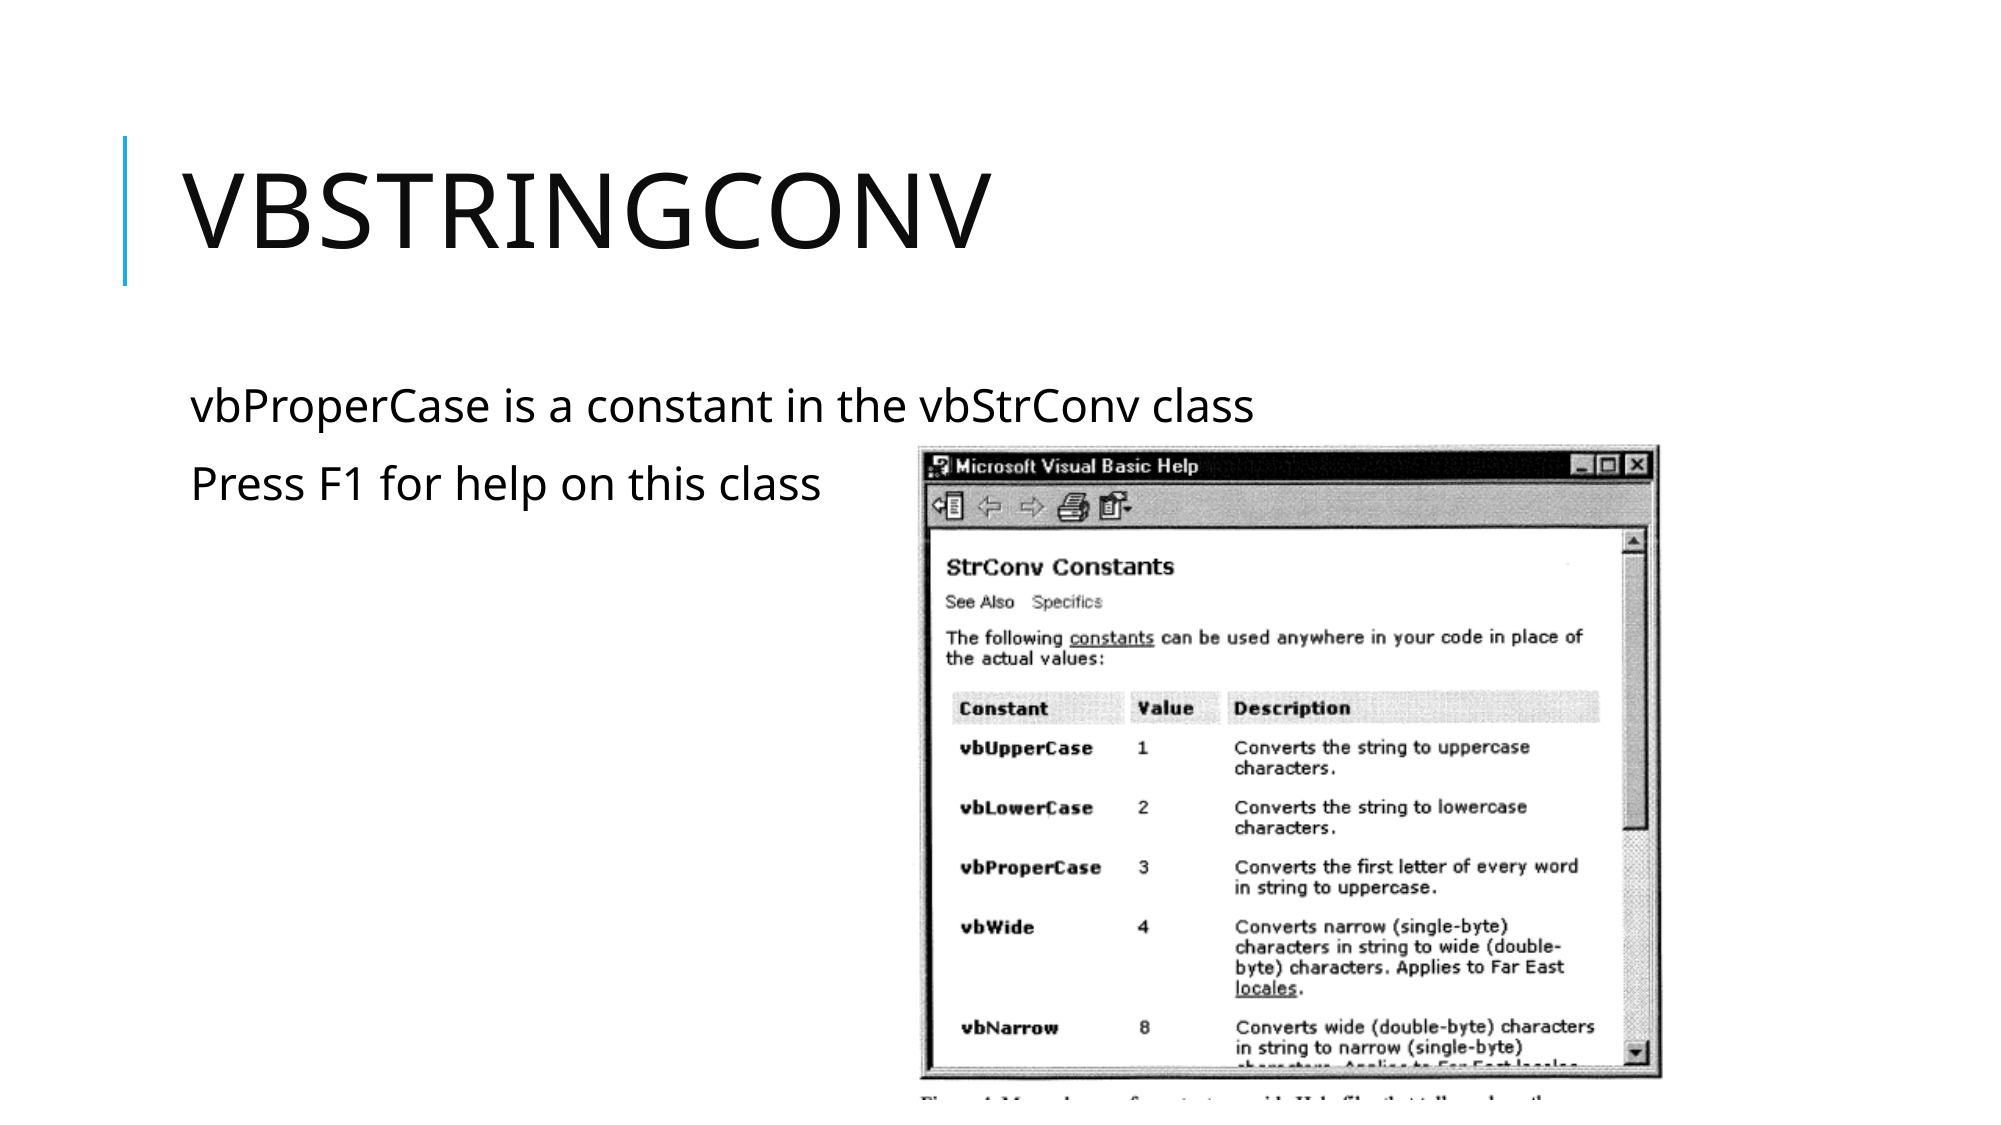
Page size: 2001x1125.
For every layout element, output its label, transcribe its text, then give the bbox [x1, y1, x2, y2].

picture [912, 440, 1688, 1101]
list vbProperCase is a constant in the vbStrConv class Press F1 for help on this class [168, 375, 1763, 1035]
title vbstringconv [168, 96, 1763, 342]
